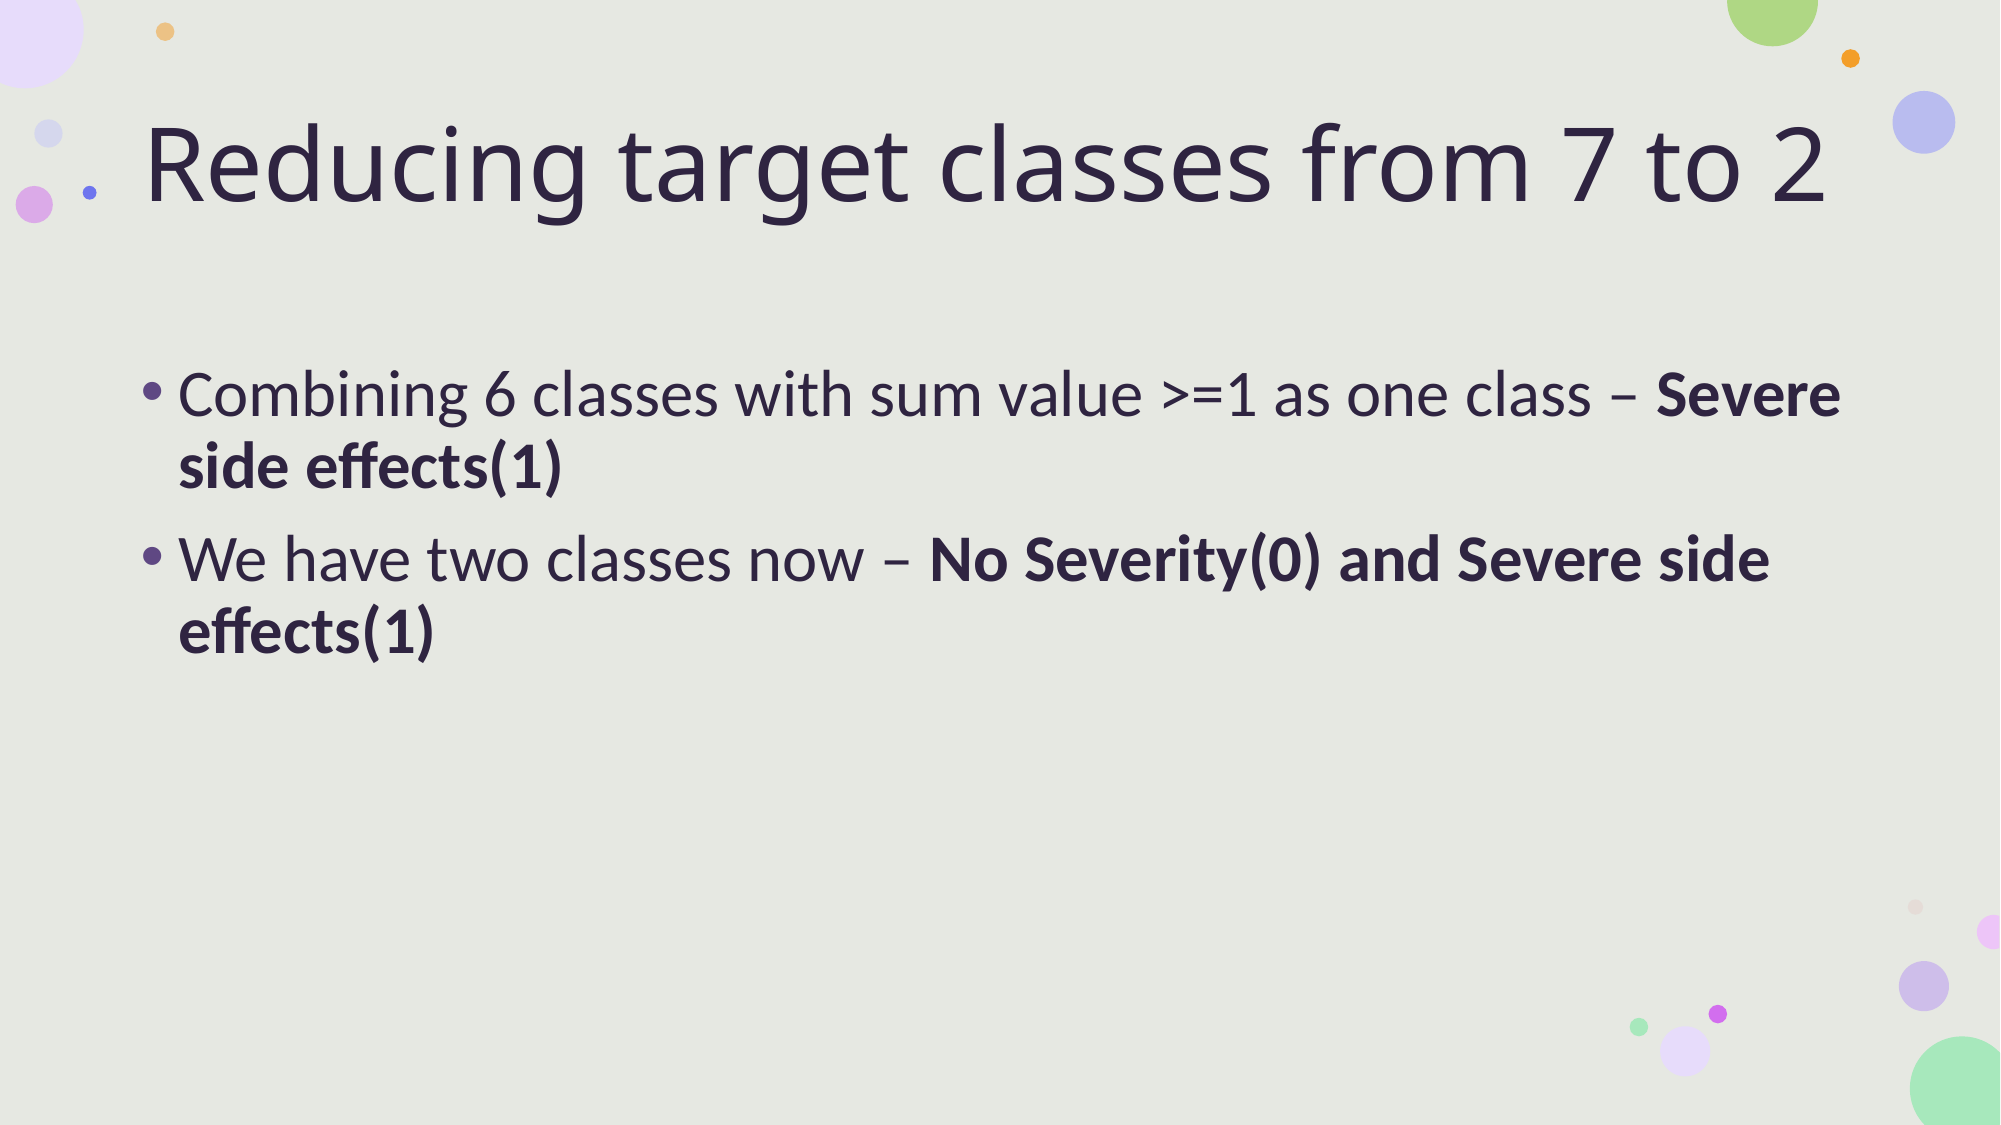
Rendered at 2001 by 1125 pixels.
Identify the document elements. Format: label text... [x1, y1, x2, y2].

title Reducing target classes from 7 to 2 [127, 59, 1877, 278]
list Combining 6 classes with sum value >=1 as one class – Severe side effects(1) We have two classes now – No Severity(0) and Severe side effects(1) [125, 351, 1875, 1066]
